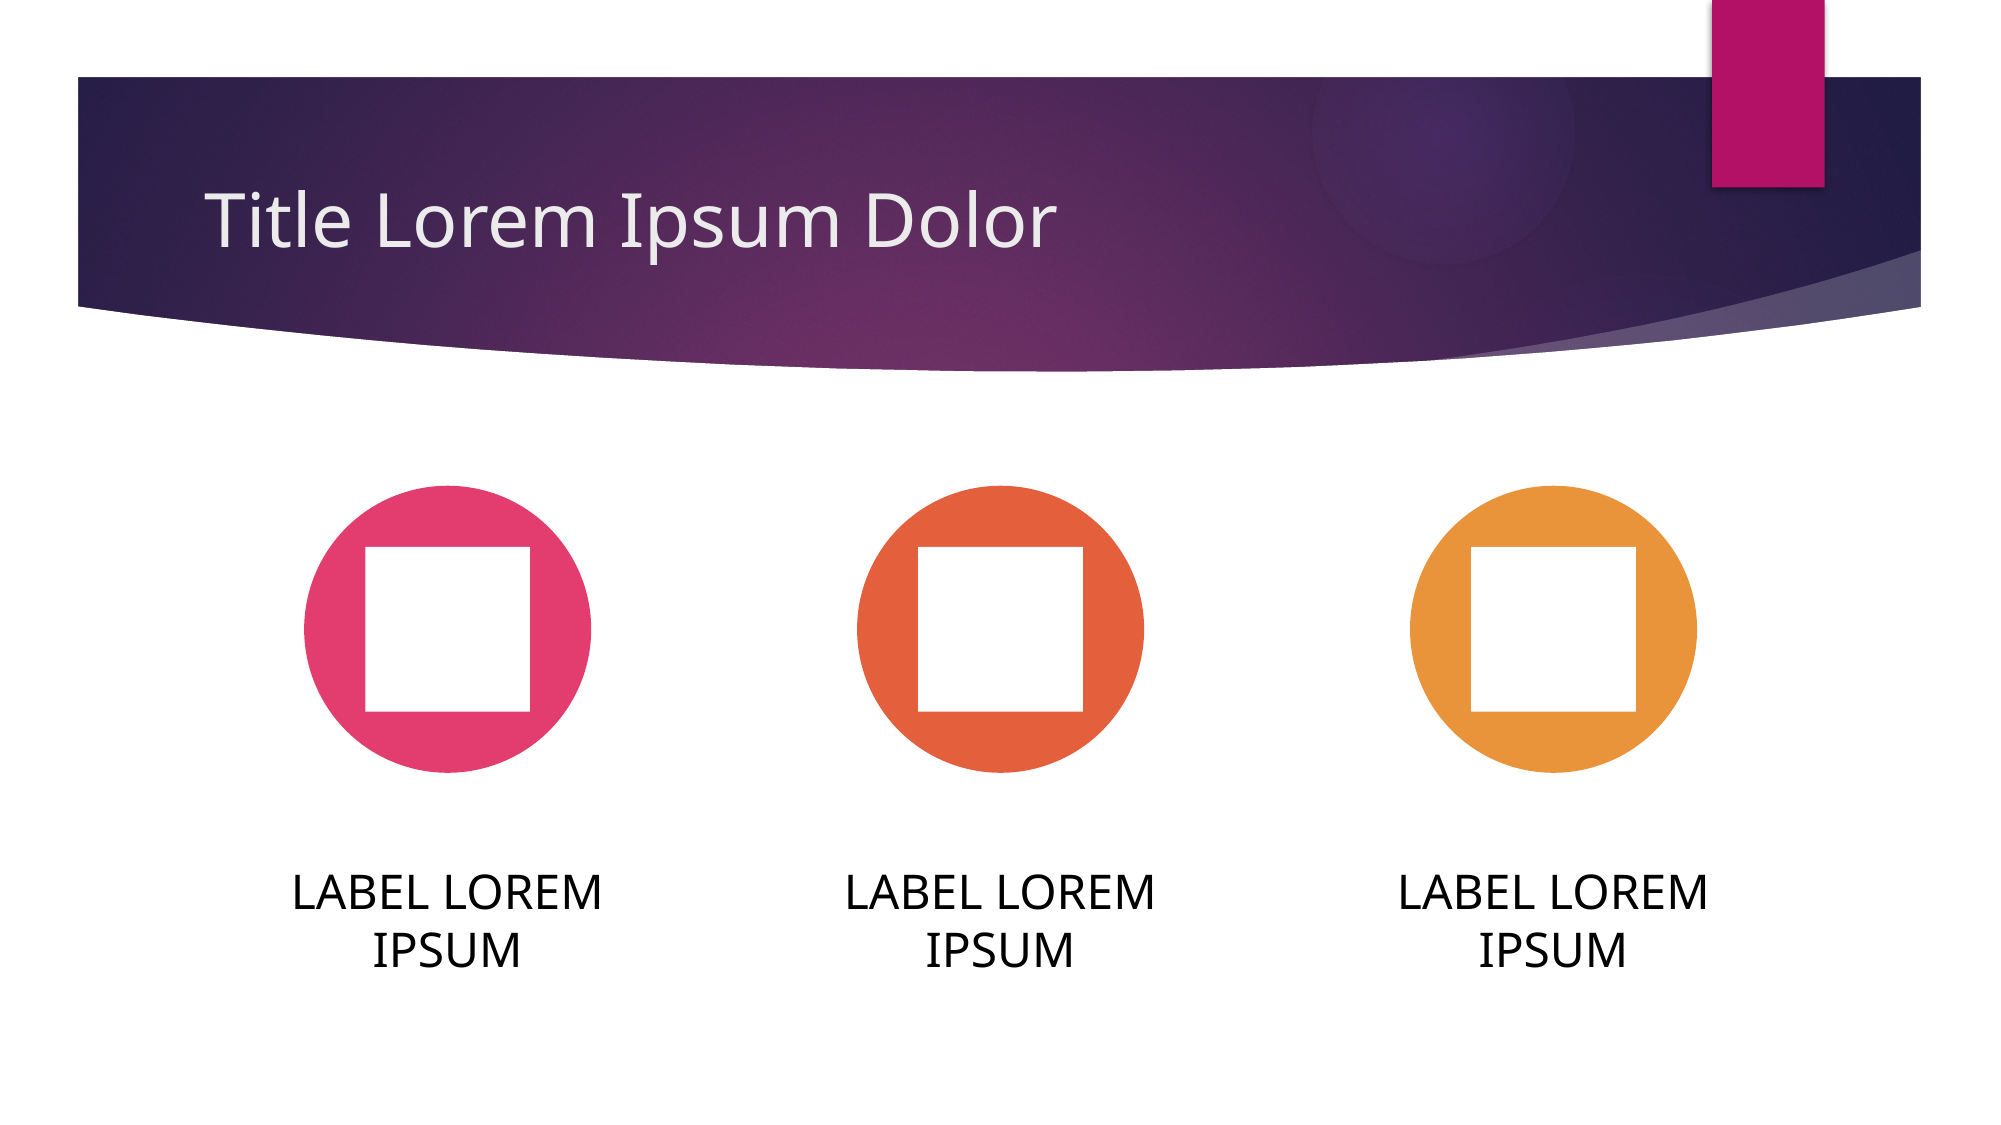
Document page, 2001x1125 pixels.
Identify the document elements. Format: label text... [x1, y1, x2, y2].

title Title Lorem Ipsum Dolor [189, 159, 1627, 276]
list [210, 479, 1791, 987]
